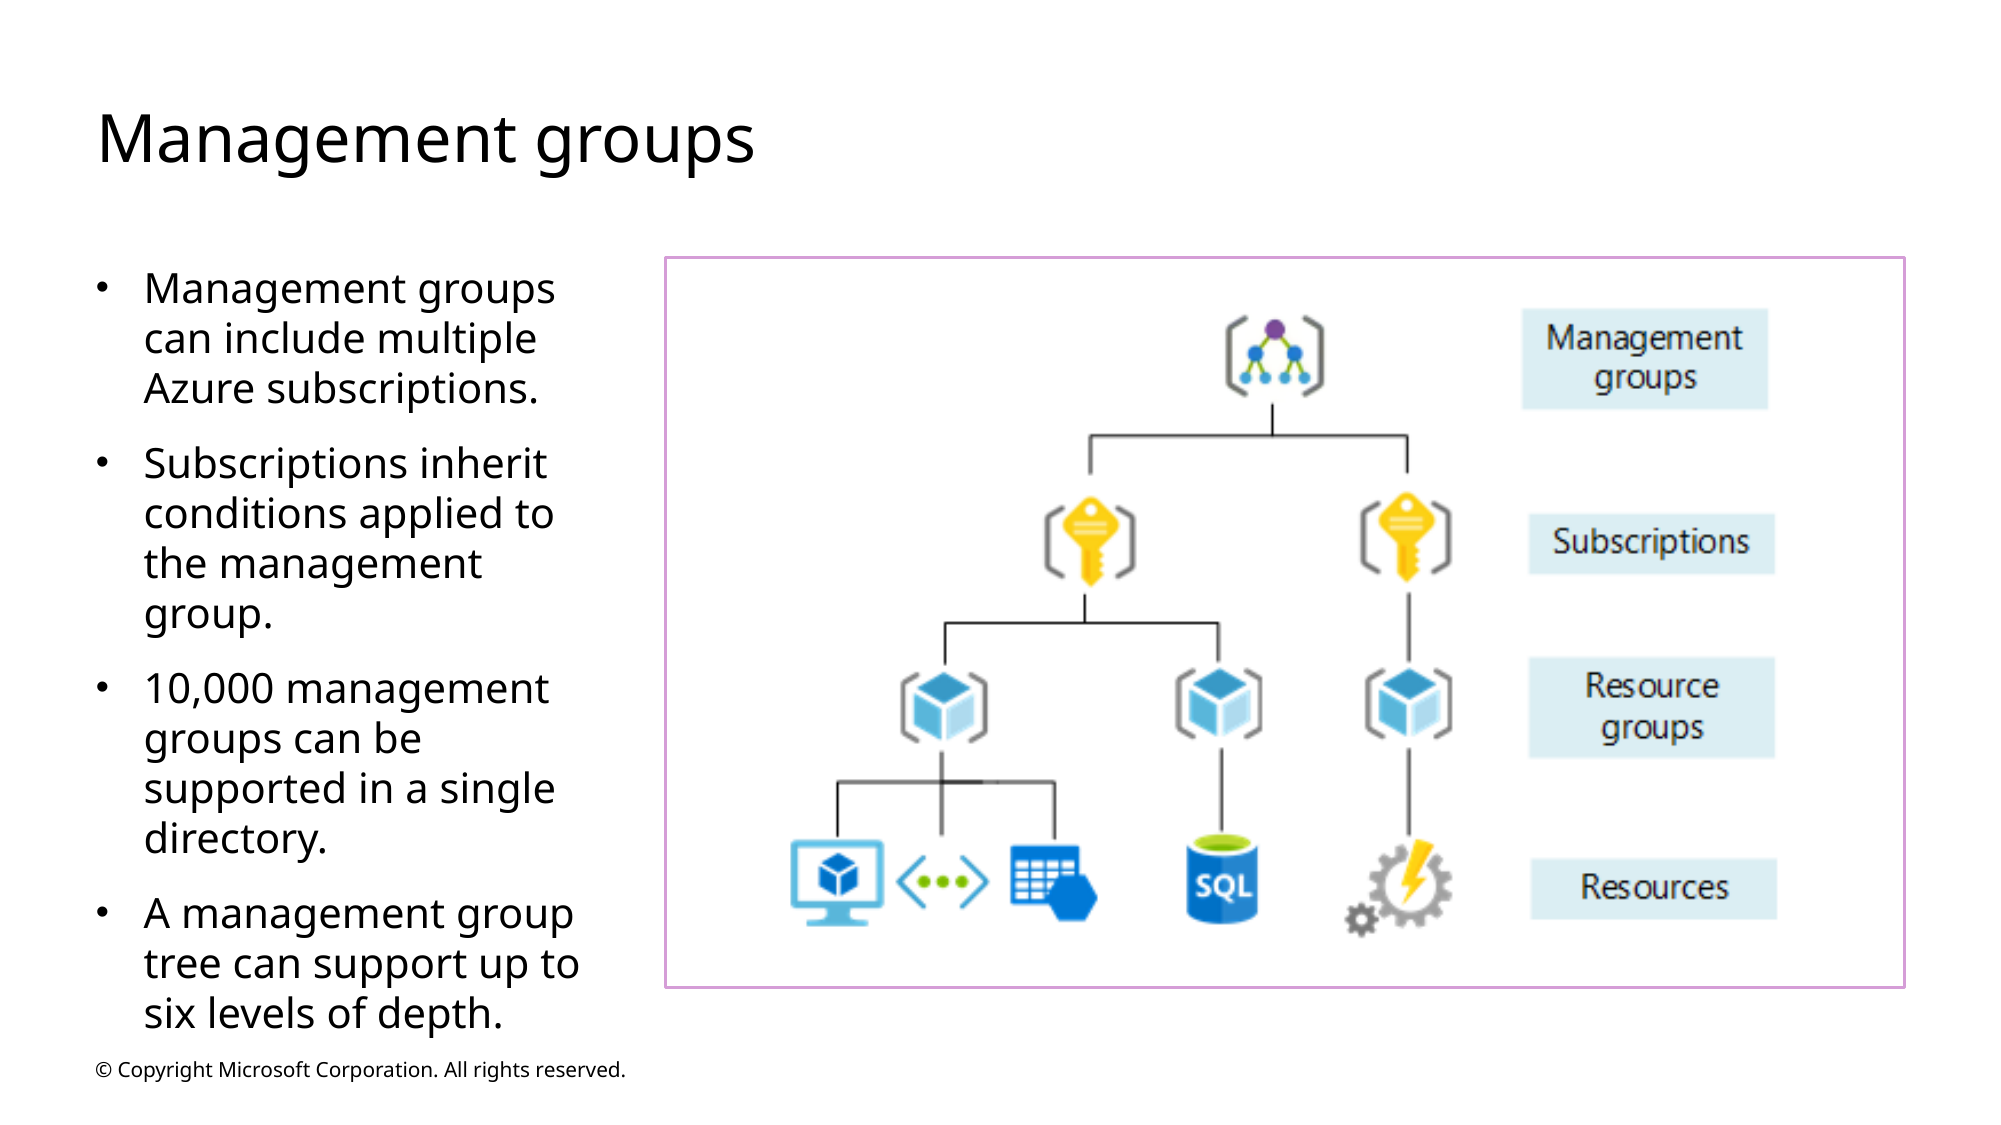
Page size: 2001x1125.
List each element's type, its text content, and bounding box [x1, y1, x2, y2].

list Management groups can include multiple Azure subscriptions. Subscriptions inherit conditions applied to the management group. 10,000 management groups can be supported in a single directory. A management group tree can support up to six levels of depth. [95, 261, 617, 944]
title Management groups [96, 96, 1909, 177]
picture [666, 259, 1904, 987]
footer © Copyright Microsoft Corporation. All rights reserved. [95, 1053, 776, 1086]
